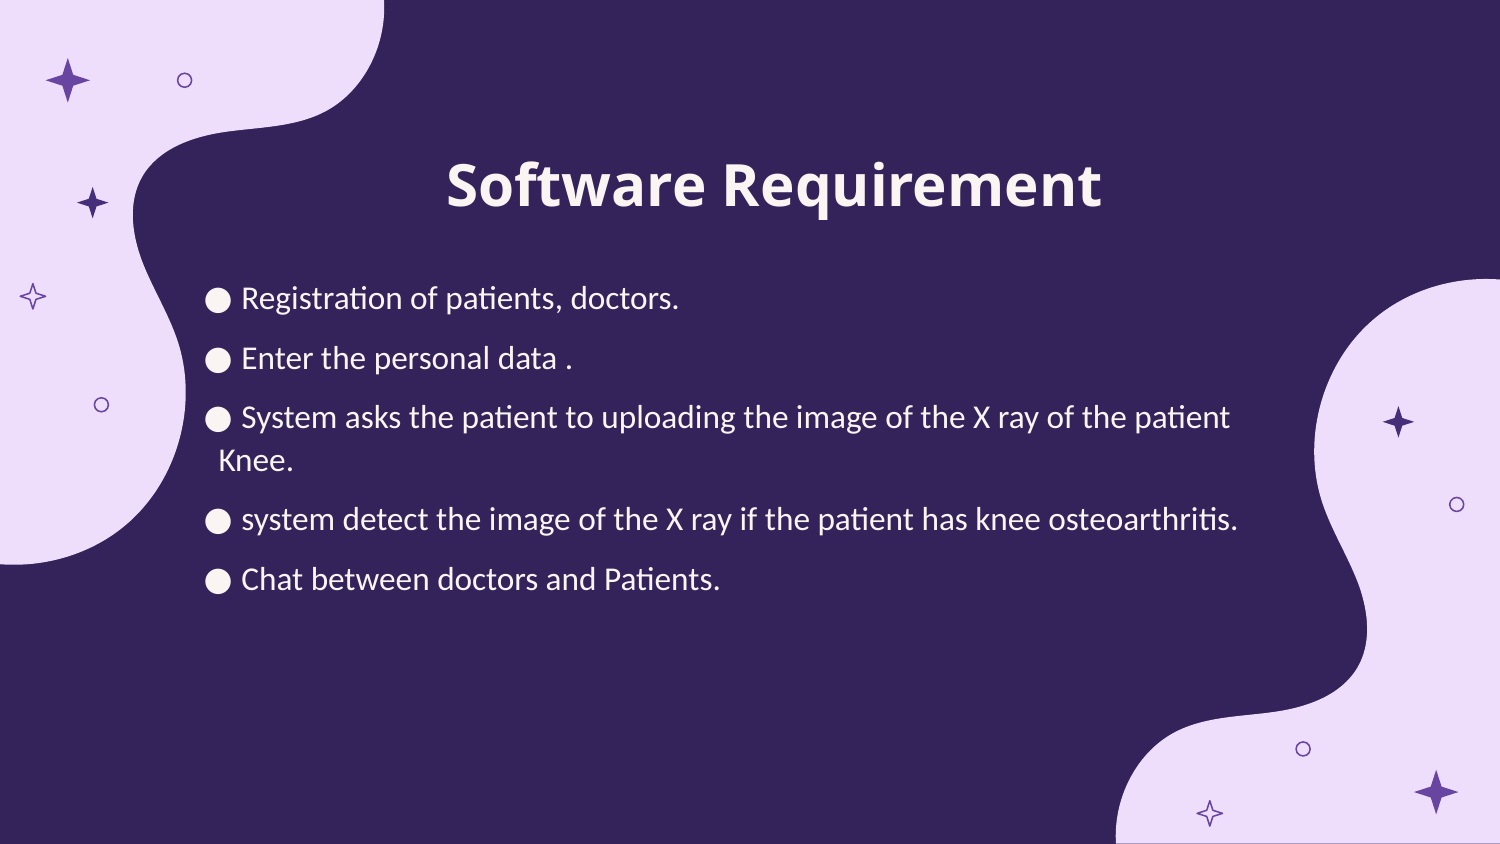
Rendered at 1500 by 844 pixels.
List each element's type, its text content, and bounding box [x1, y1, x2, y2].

subtitle ● Registration of patients, doctors. ● Enter the personal data . ● System asks the patient to uploading the image of the X ray of the patient Knee. ● system detect the image of the X ray if the patient has knee osteoarthritis. ● Chat between doctors and Patients. [188, 258, 1312, 741]
title Software Requirement [142, 108, 1407, 259]
